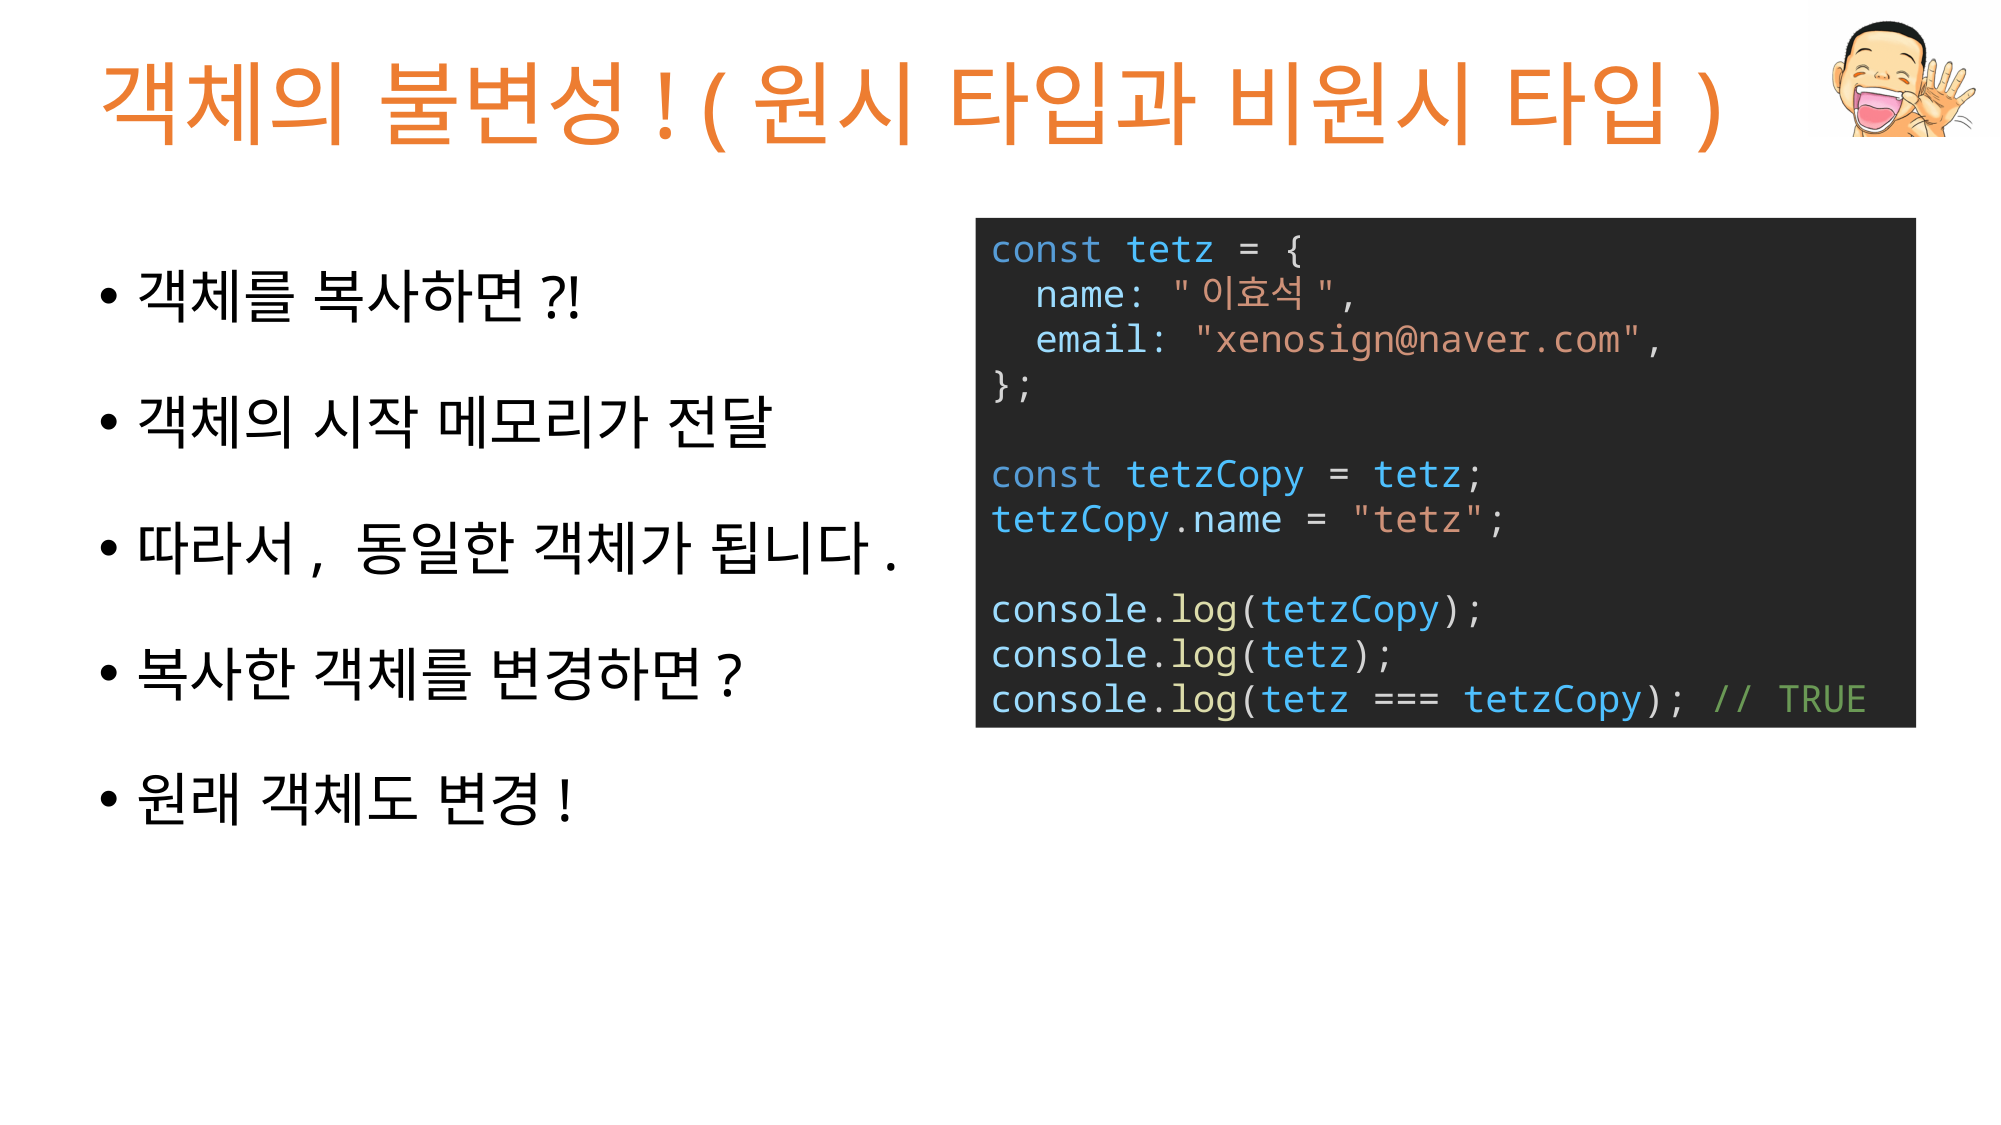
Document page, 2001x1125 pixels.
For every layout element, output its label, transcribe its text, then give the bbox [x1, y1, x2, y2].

list 객체를 복사하면?! 객체의 시작 메모리가 전달 따라서, 동일한 객체가 됩니다. 복사한 객체를 변경하면? 원래 객체도 변경! [83, 217, 1931, 1125]
title 객체의 불변성! (원시 타입과 비원시 타입) [83, 0, 1931, 217]
picture [1931, 0, 2000, 137]
text_box const tetz = { name: "이효석", email: "xenosign@naver.com", }; const tetzCopy = tetz; tetzCopy.name = "tetz"; console.log(tetzCopy); console.log(tetz); console.log(tetz === tetzCopy); // TRUE [975, 217, 1917, 728]
